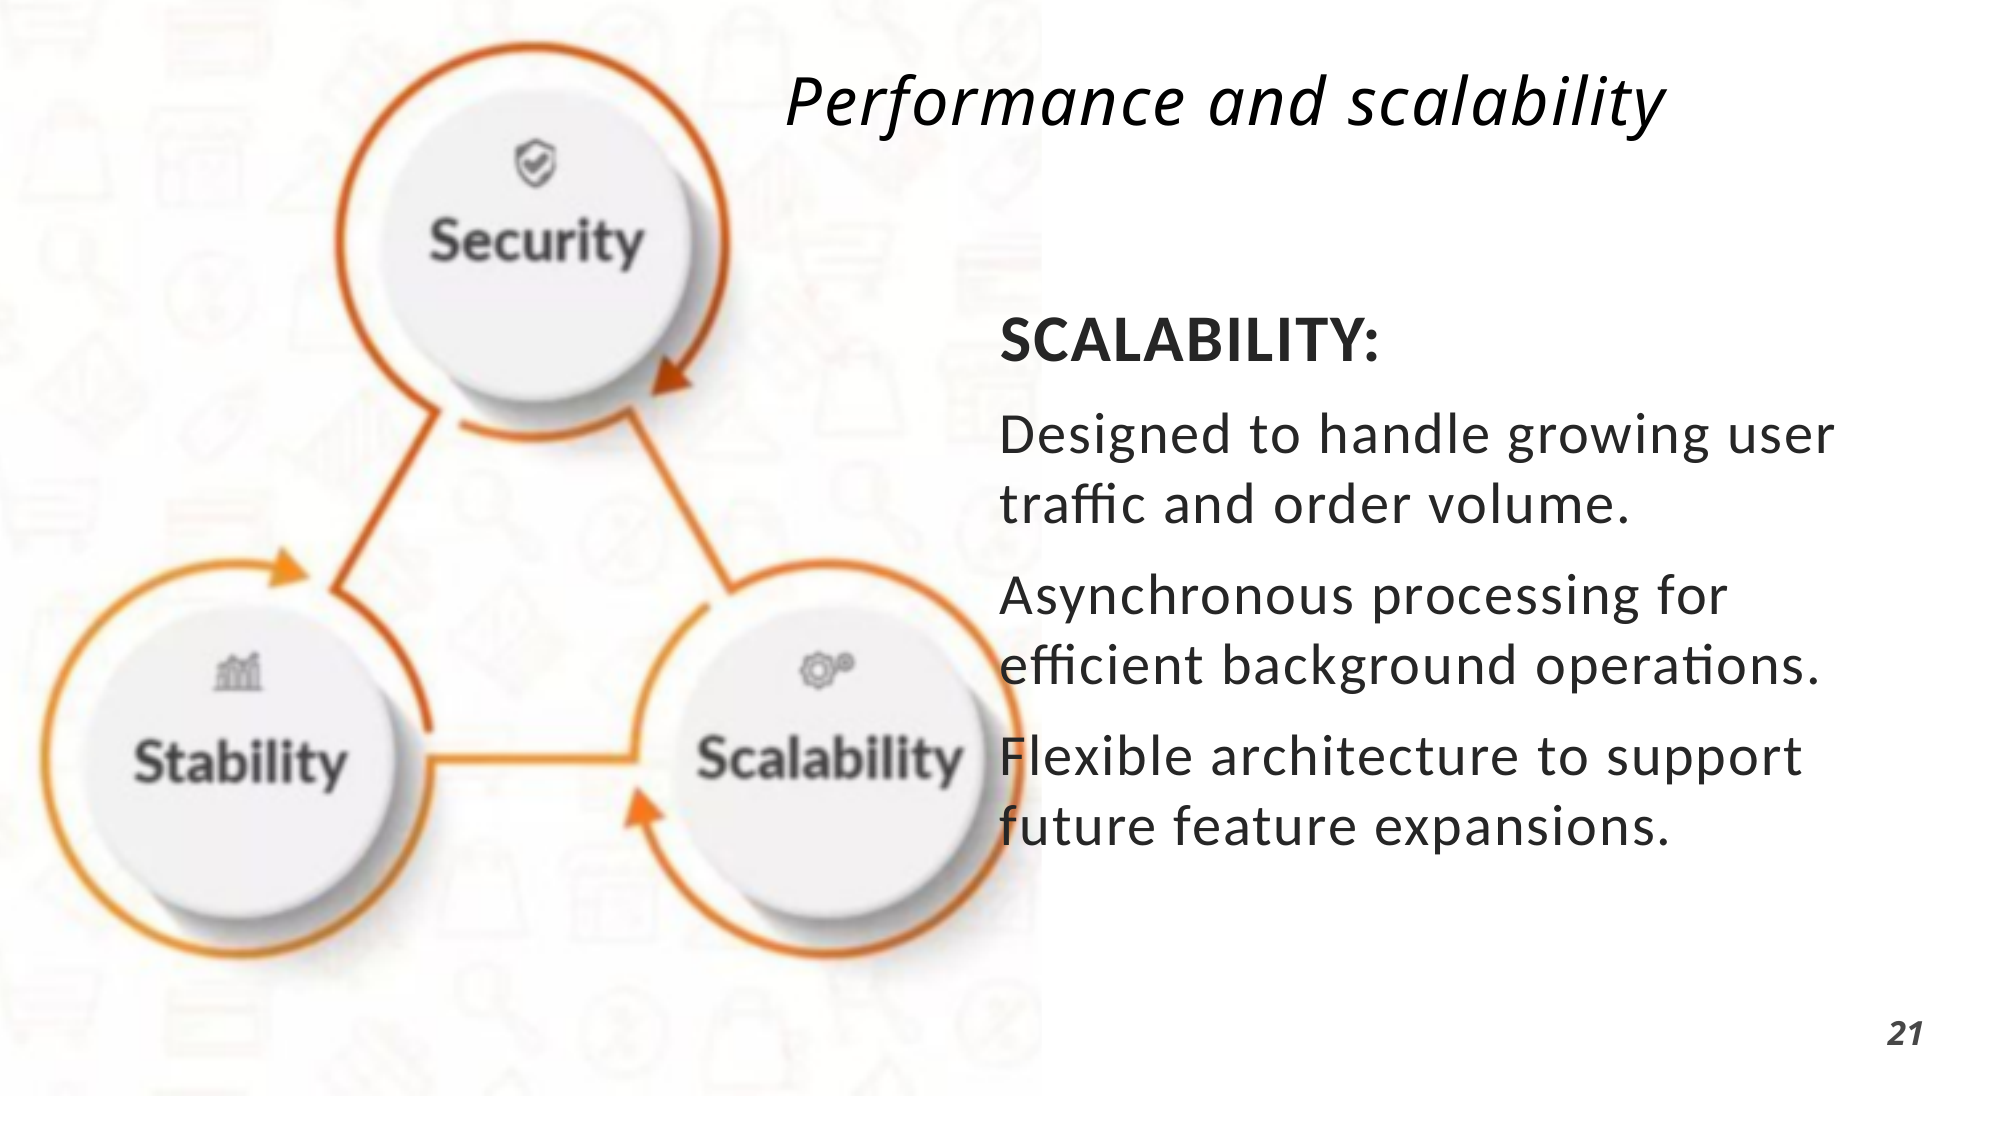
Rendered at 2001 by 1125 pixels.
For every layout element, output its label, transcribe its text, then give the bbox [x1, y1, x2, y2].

slide_number 20 [1849, 994, 1925, 1058]
list SCALABILITY: Designed to handle growing user traffic and order volume. Asynchronous processing for efficient background operations. Flexible architecture to support future feature expansions. [1042, 287, 1965, 910]
title Performance and scalability [1042, 67, 1985, 168]
picture [0, 0, 1042, 1096]
